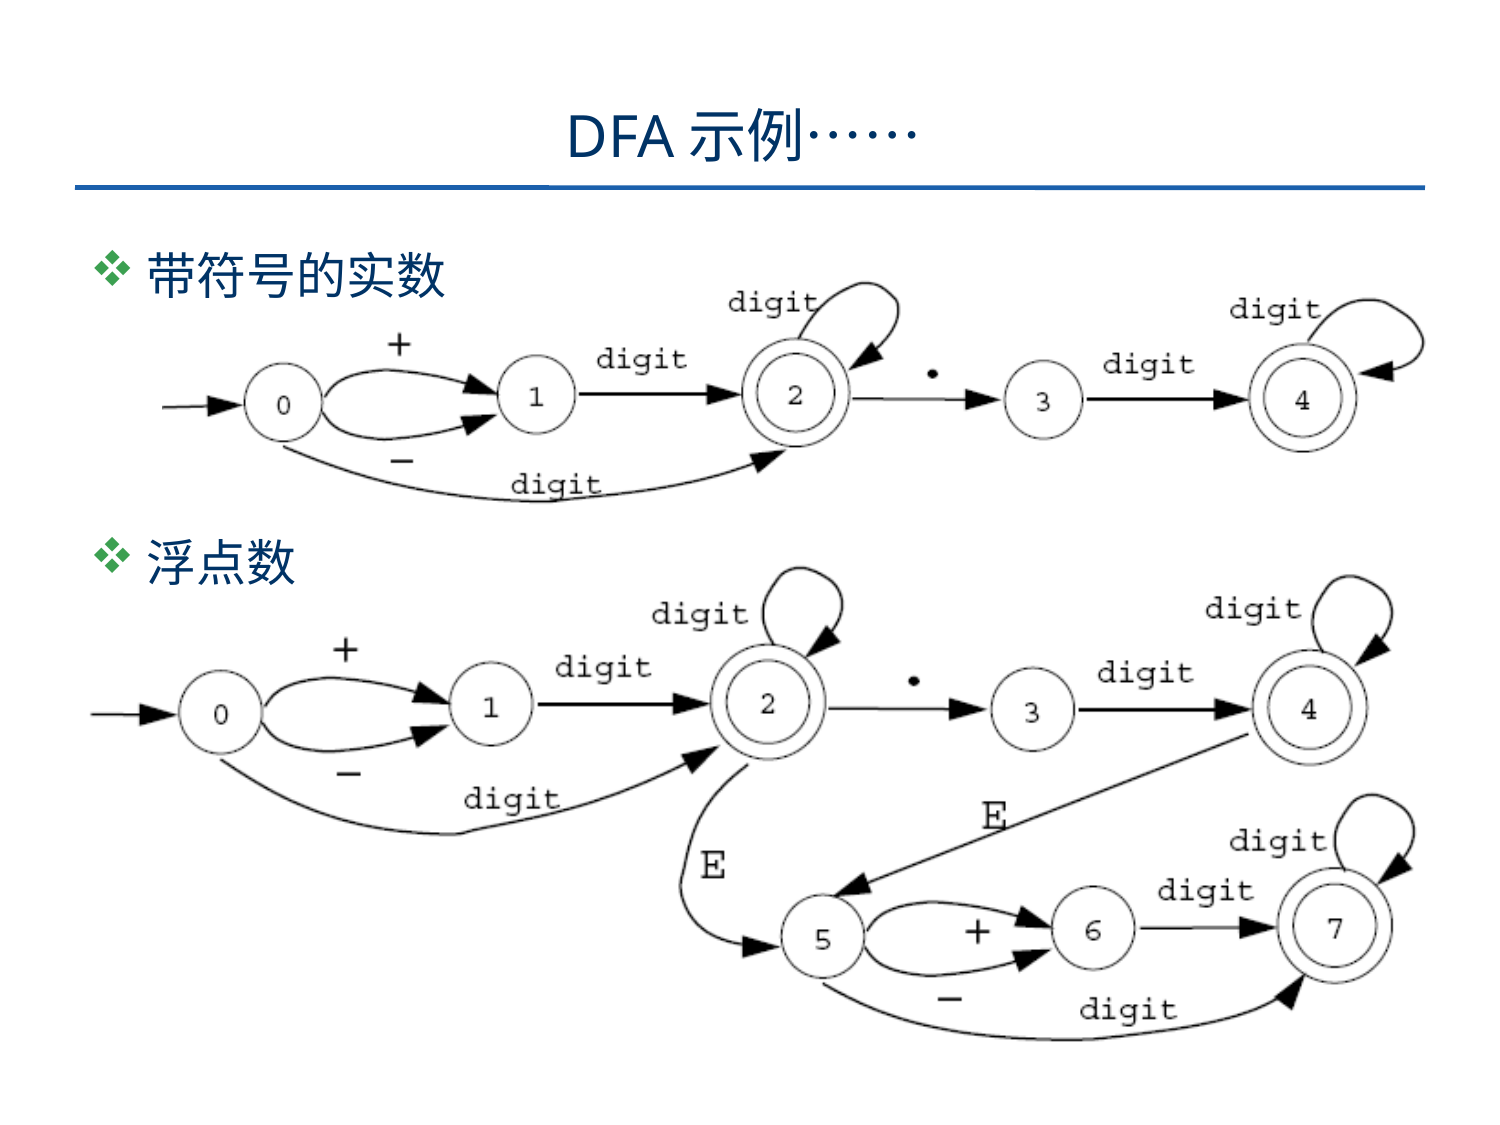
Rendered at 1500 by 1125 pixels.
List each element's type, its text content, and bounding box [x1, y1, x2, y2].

list 带符号的实数 [74, 224, 1426, 338]
picture [162, 274, 1436, 513]
text_box 浮点数 [74, 512, 1413, 625]
picture [87, 562, 1470, 1069]
title DFA示例…… [137, 87, 1351, 181]
